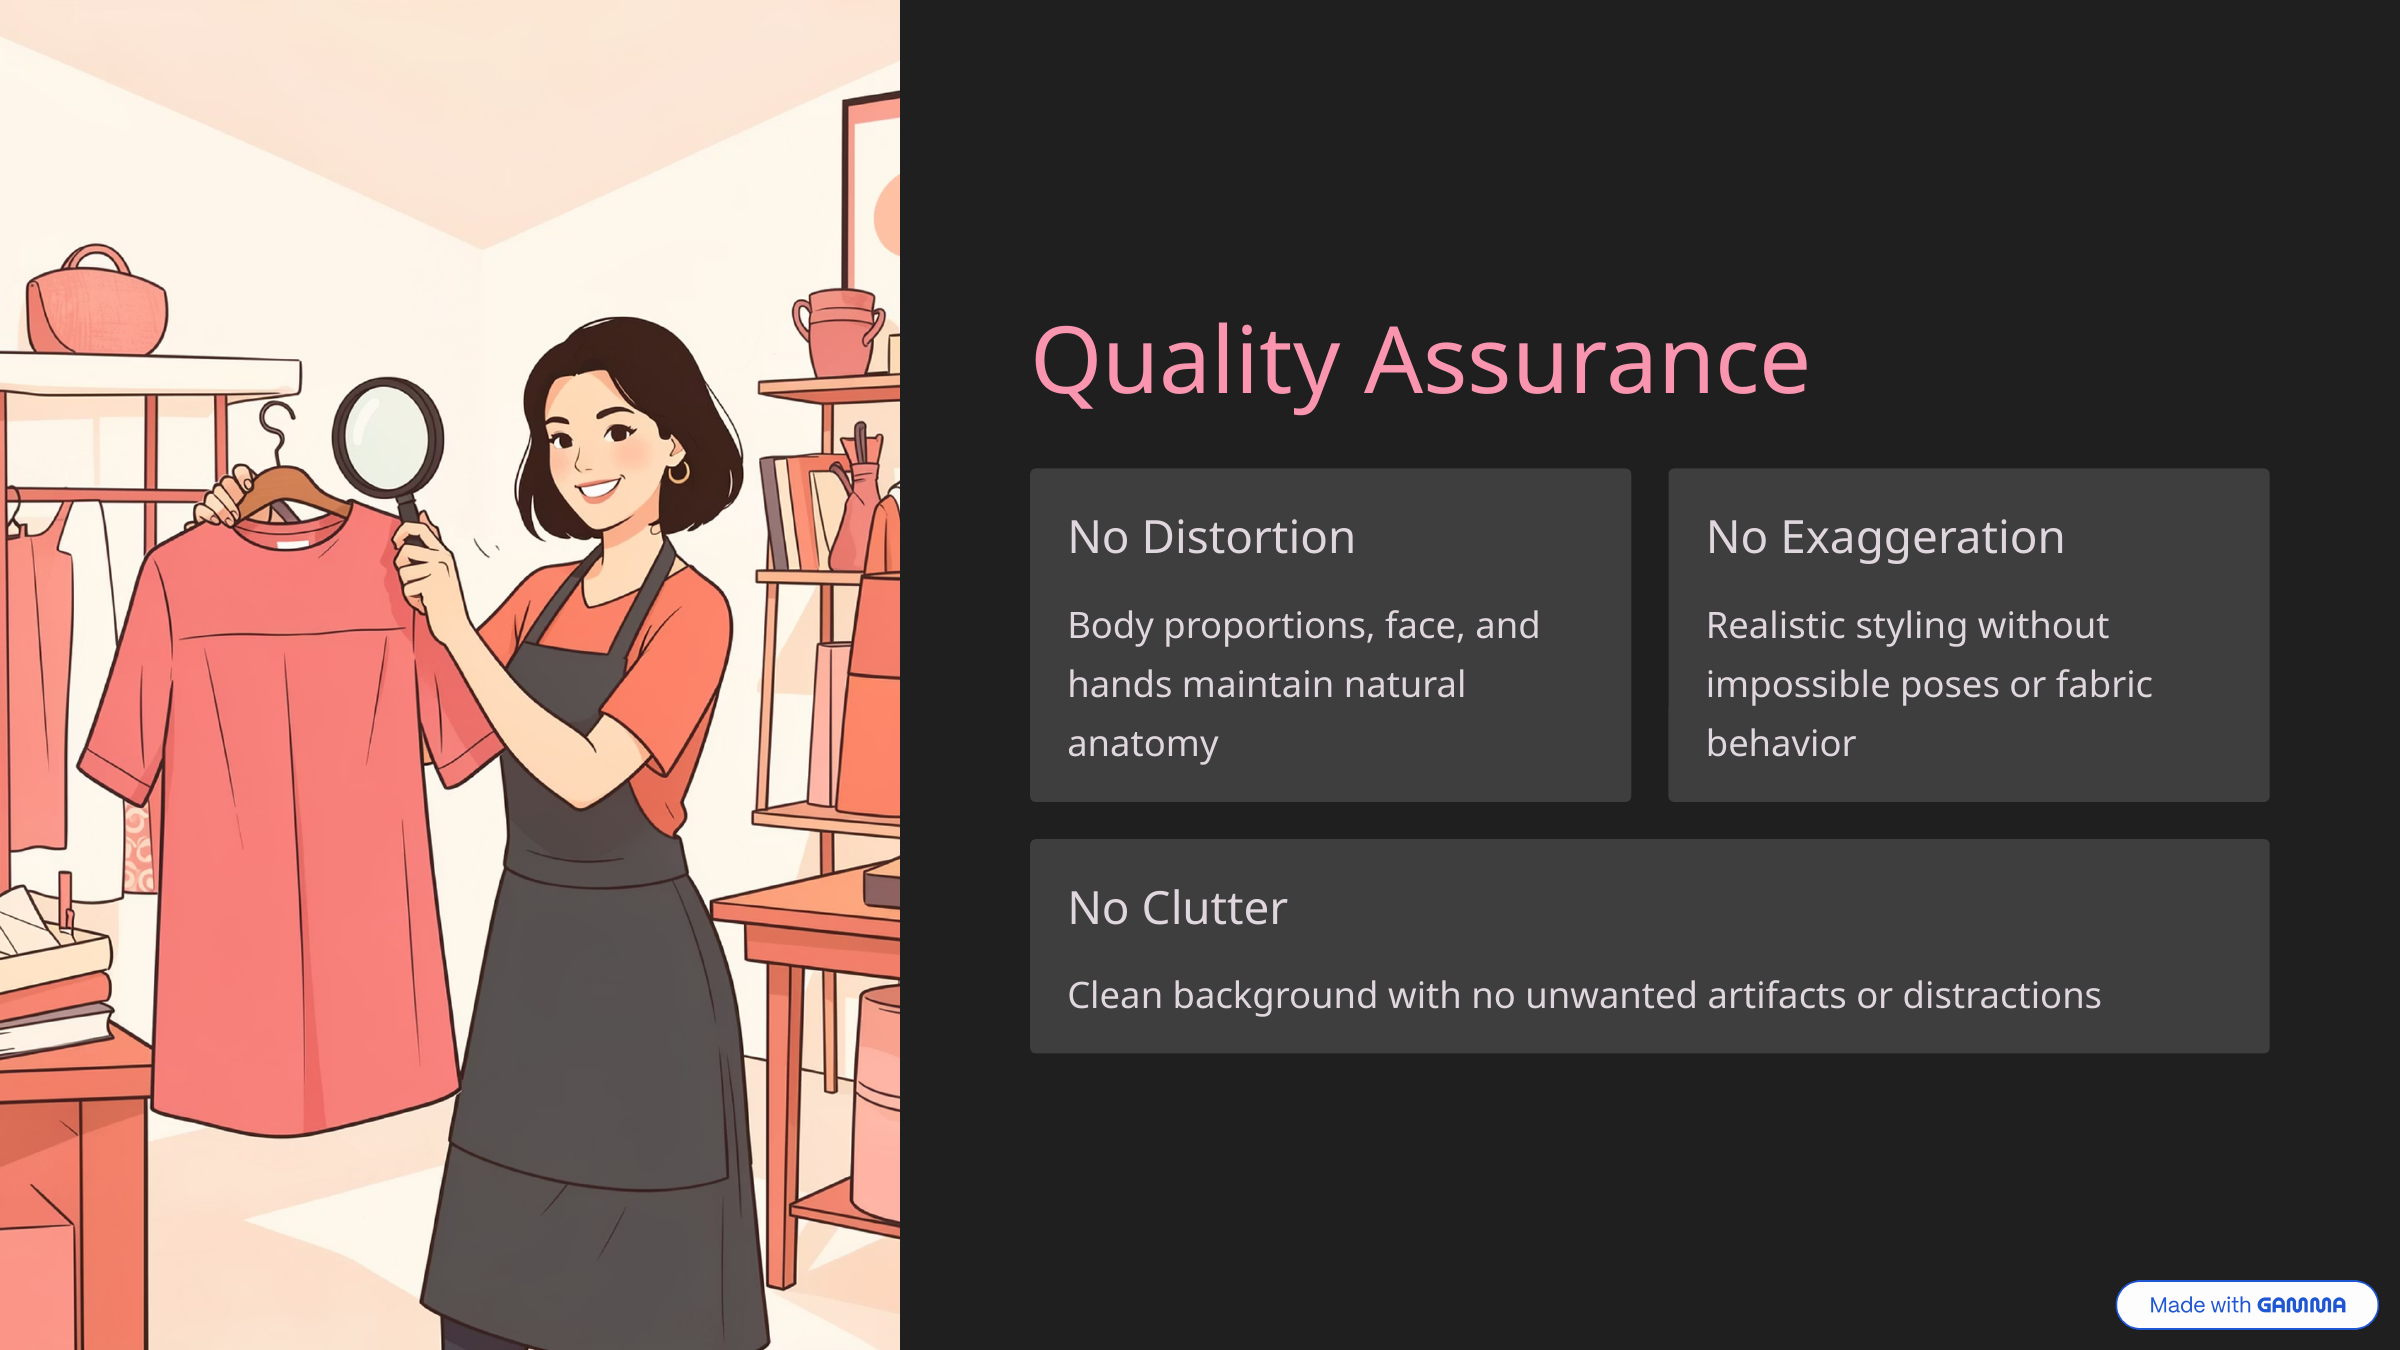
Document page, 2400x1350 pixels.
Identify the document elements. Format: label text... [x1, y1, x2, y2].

text_box [1030, 839, 2270, 1054]
text_box [1668, 468, 2270, 802]
text_box No Distortion [1067, 505, 1533, 564]
text_box Quality Assurance [1030, 296, 1961, 413]
text_box [1030, 468, 1632, 802]
picture [2106, 1271, 2389, 1339]
text_box No Exaggeration [1705, 505, 2171, 564]
text_box No Clutter [1067, 876, 1533, 935]
picture [0, 0, 900, 1350]
text_box Realistic styling without impossible poses or fabric behavior [1705, 586, 2233, 765]
text_box Body proportions, face, and hands maintain natural anatomy [1067, 586, 1595, 765]
text_box Clean background with no unwanted artifacts or distractions [1067, 956, 2233, 1017]
